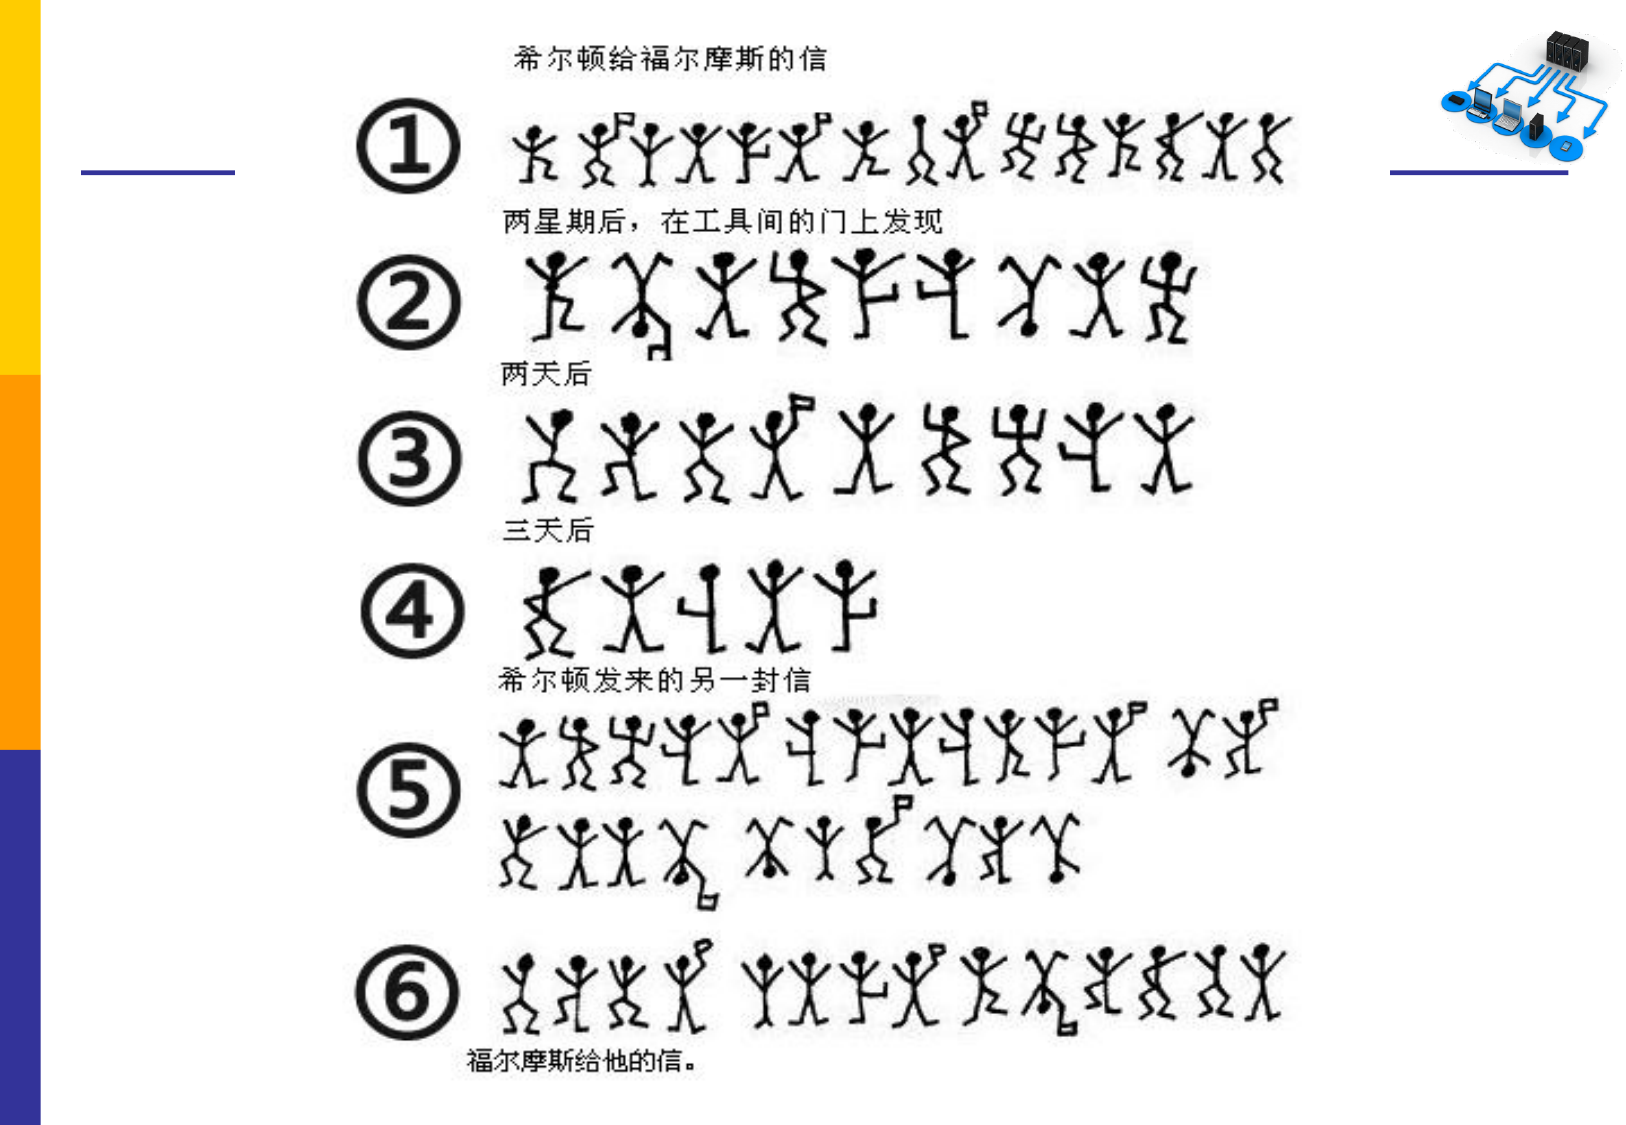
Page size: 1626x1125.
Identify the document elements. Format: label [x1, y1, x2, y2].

picture [235, 13, 1390, 1112]
picture [1438, 30, 1624, 165]
